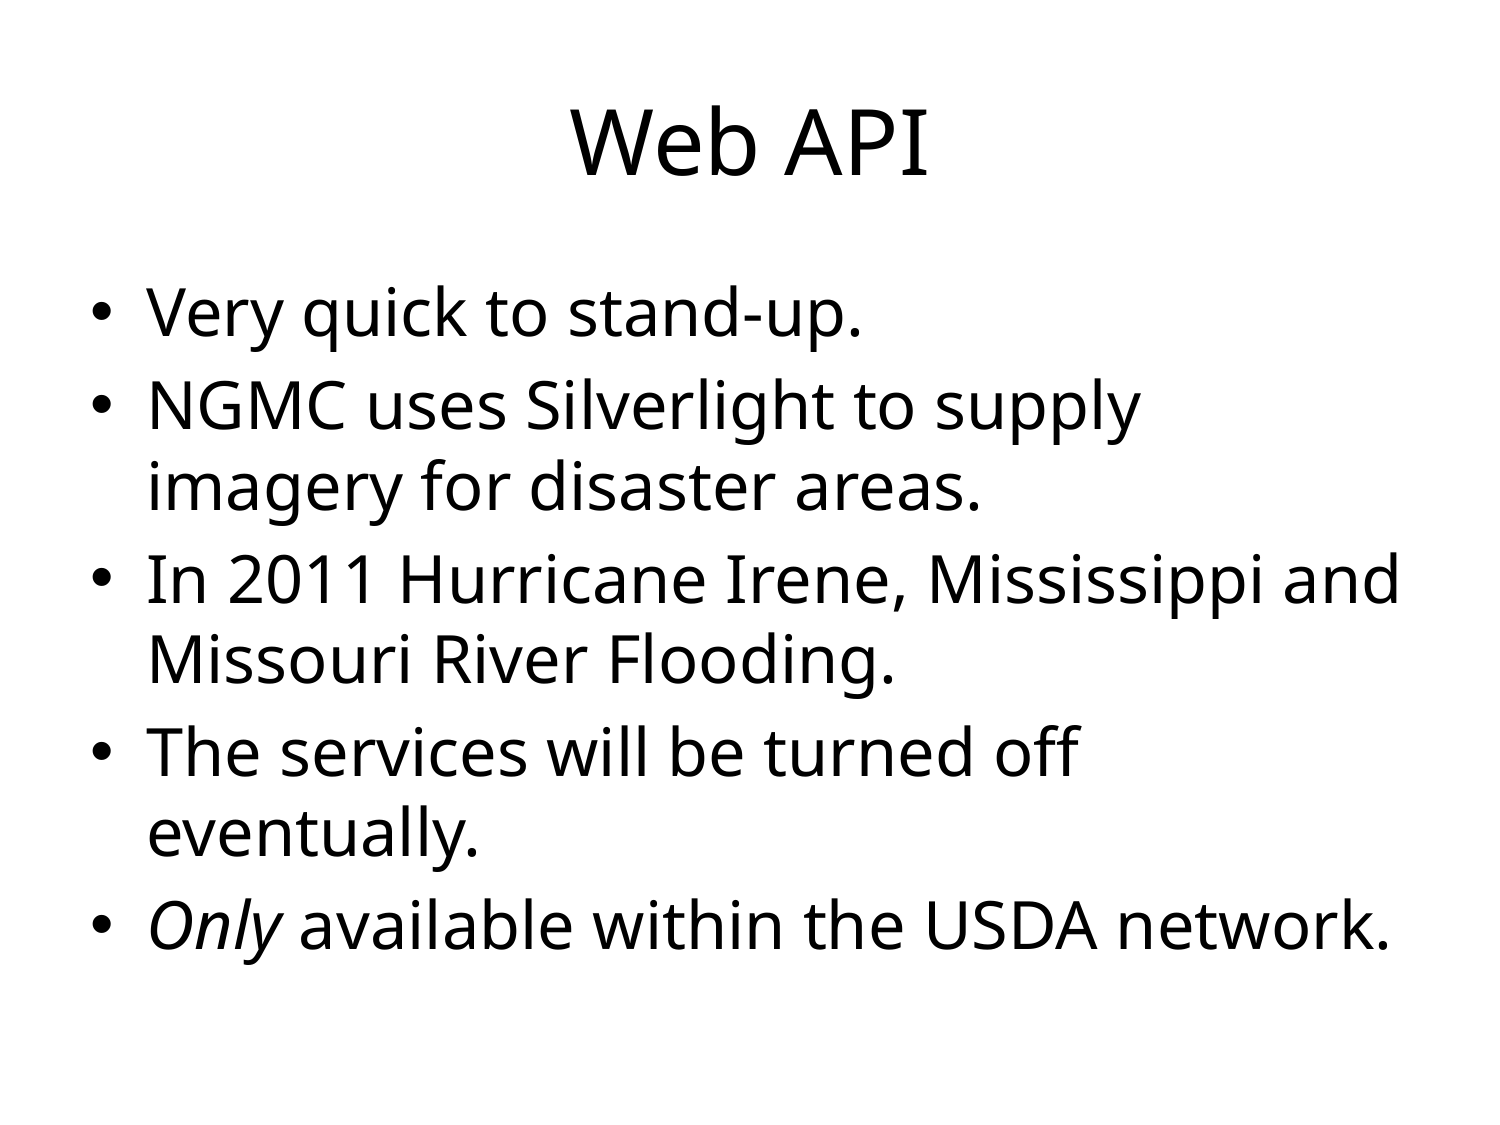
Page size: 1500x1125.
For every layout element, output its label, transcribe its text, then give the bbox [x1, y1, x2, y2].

list Very quick to stand-up. NGMC uses Silverlight to supply imagery for disaster areas. In 2011 Hurricane Irene, Mississippi and Missouri River Flooding. The services will be turned off eventually. Only available within the USDA network. [75, 262, 1425, 1005]
title Web API [75, 45, 1425, 233]
